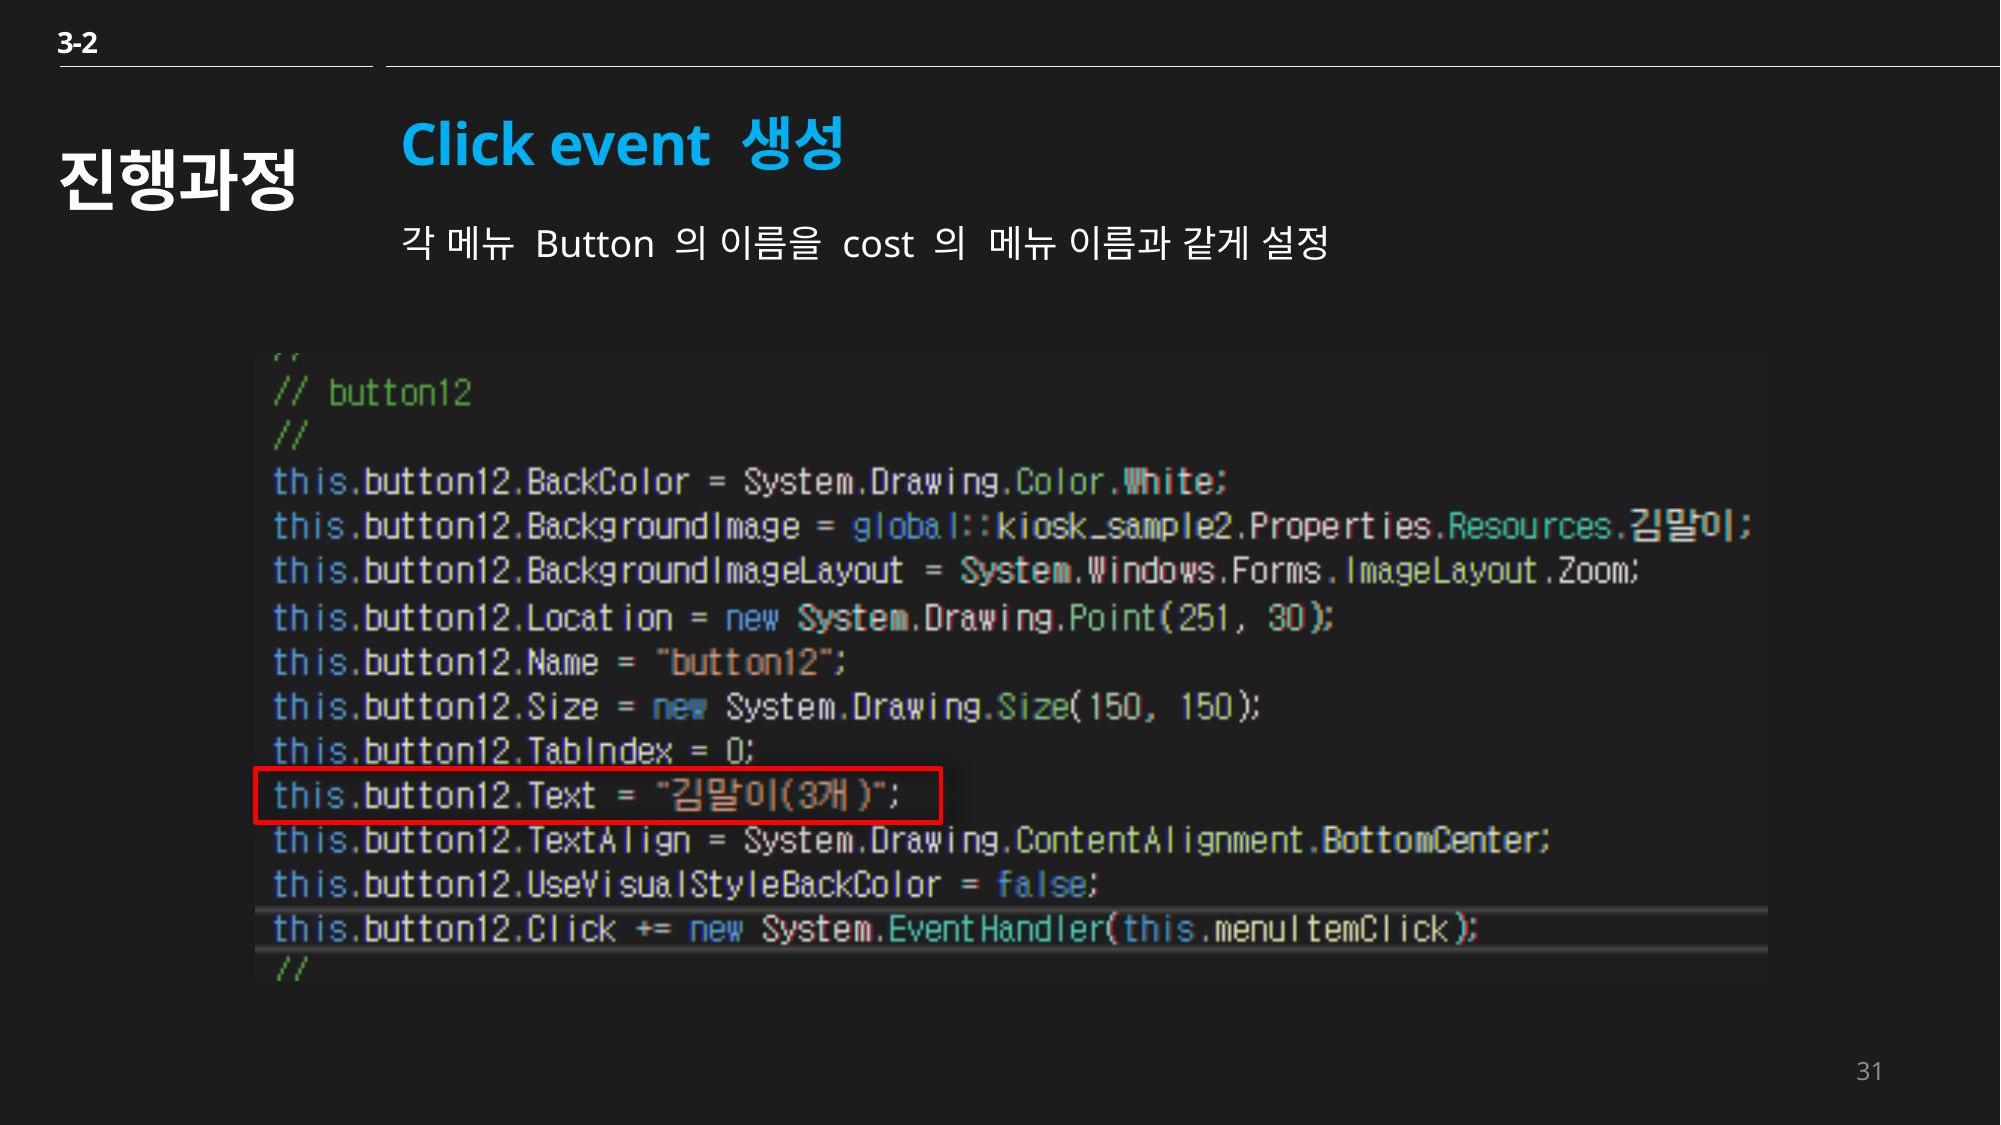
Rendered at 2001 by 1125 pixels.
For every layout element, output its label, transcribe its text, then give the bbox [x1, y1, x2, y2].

slide_number 31 [1433, 1042, 1900, 1103]
picture [255, 352, 1769, 981]
text_box 3-2 [42, 17, 113, 102]
text_box 각 메뉴 Button 의 이름을 cost 의 메뉴 이름과 같게 설정 [386, 189, 1876, 273]
text_box Click event 생성 [385, 99, 1395, 185]
title 진행과정 [42, 131, 374, 373]
